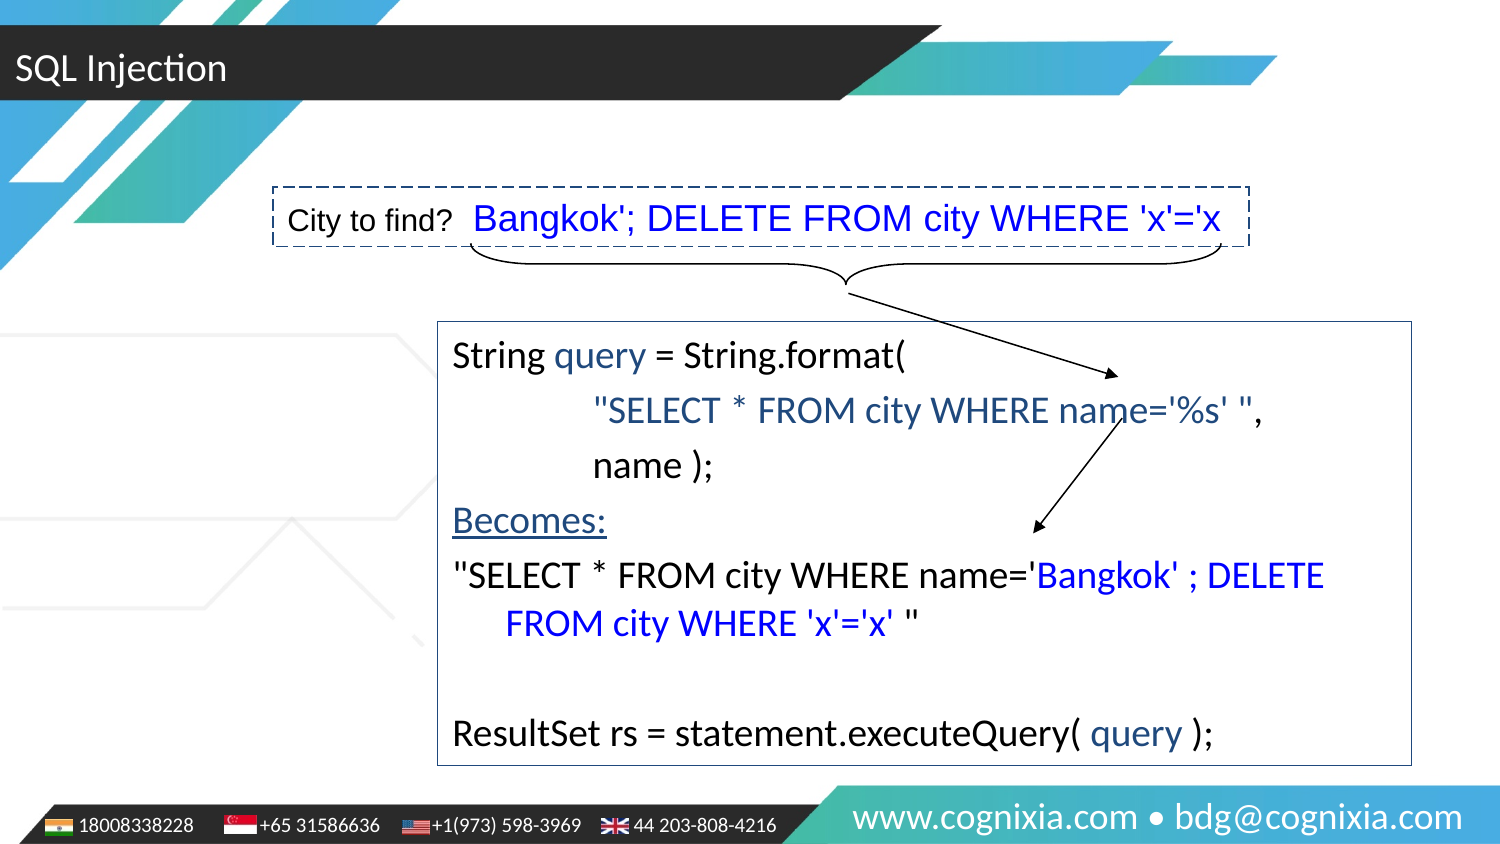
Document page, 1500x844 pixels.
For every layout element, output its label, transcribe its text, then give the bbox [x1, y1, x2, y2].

text_box [470, 243, 1222, 285]
title SQL Injection [0, 33, 800, 97]
list String query = String.format( "SELECT * FROM city WHERE name='%s' ", name ); Becomes: "SELECT * FROM city WHERE name='Bangkok' ; DELETE FROM city WHERE 'x'='x' " ResultSet rs = statement.executeQuery( query ); [437, 321, 1412, 766]
text_box [1033, 418, 1123, 534]
text_box [848, 293, 1119, 380]
text_box City to find? Bangkok'; DELETE FROM city WHERE 'x'='x [272, 186, 1249, 247]
picture [0, 0, 1500, 844]
